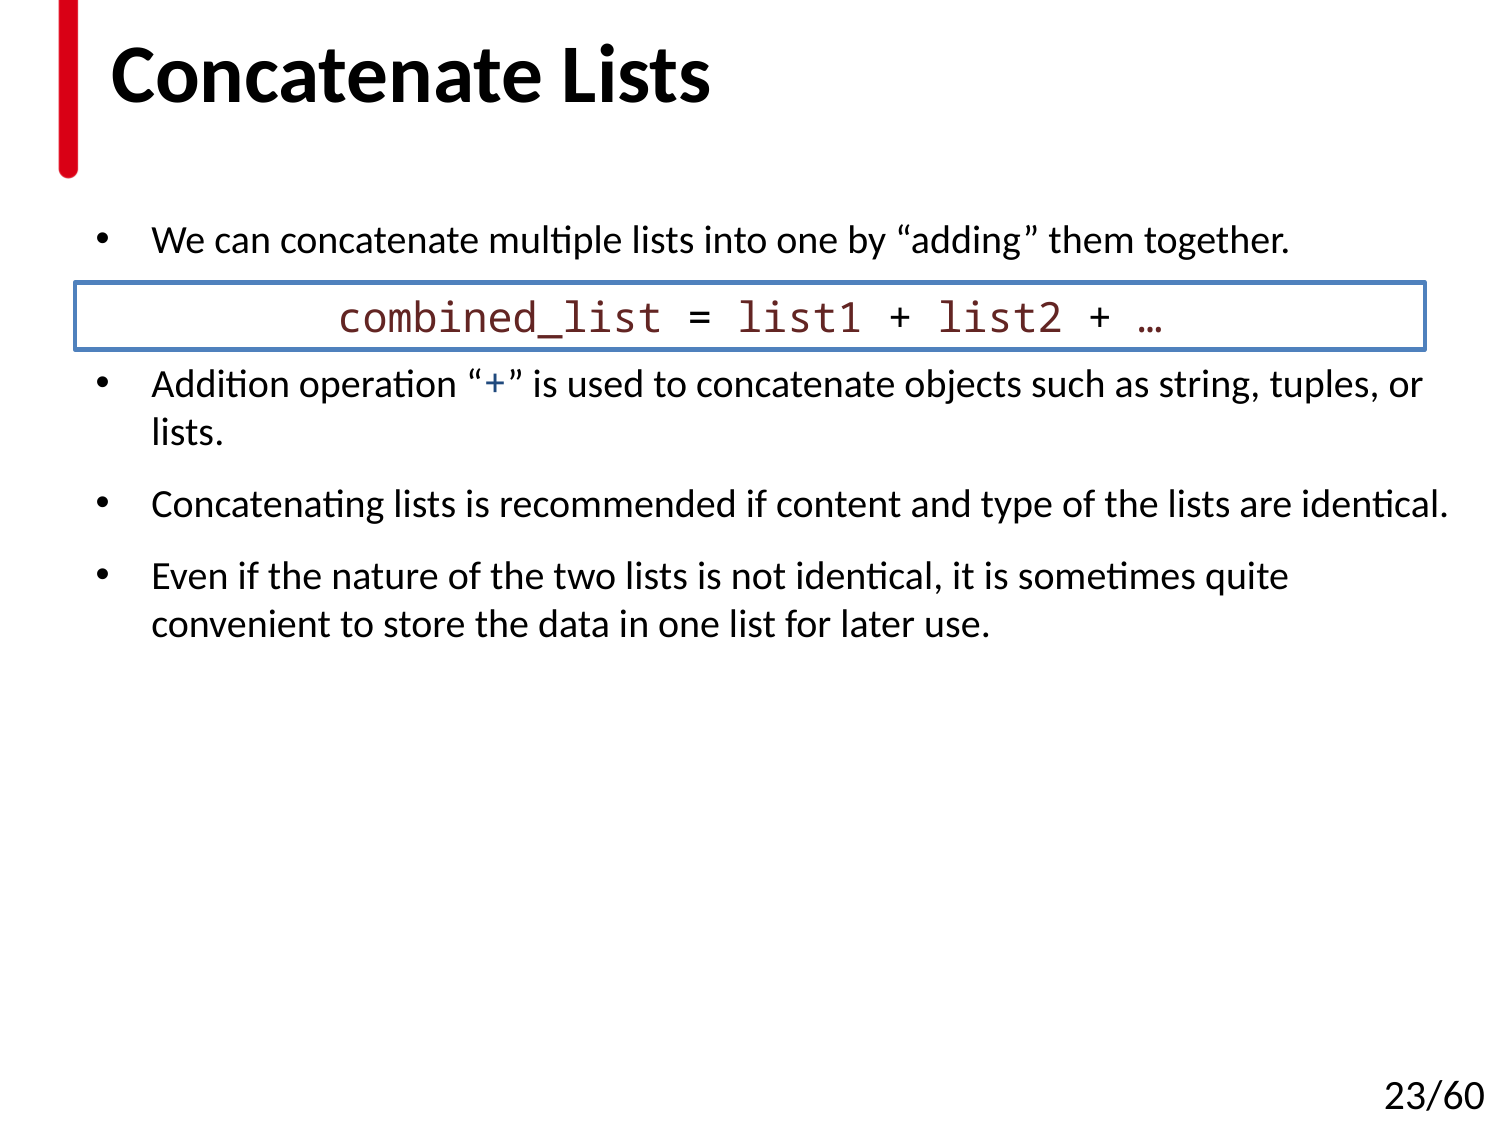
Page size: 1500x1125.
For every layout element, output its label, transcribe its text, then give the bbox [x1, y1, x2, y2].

picture [57, 0, 81, 200]
list We can concatenate multiple lists into one by “adding” them together. Addition operation “+” is used to concatenate objects such as string, tuples, or lists. Concatenating lists is recommended if content and type of the lists are identical. Even if the nature of the two lists is not identical, it is sometimes quite convenient to store the data in one list for later use. [80, 206, 1470, 701]
title Concatenate Lists [96, 0, 1425, 138]
text_box combined_list = list1 + list2 + … [73, 280, 1427, 352]
